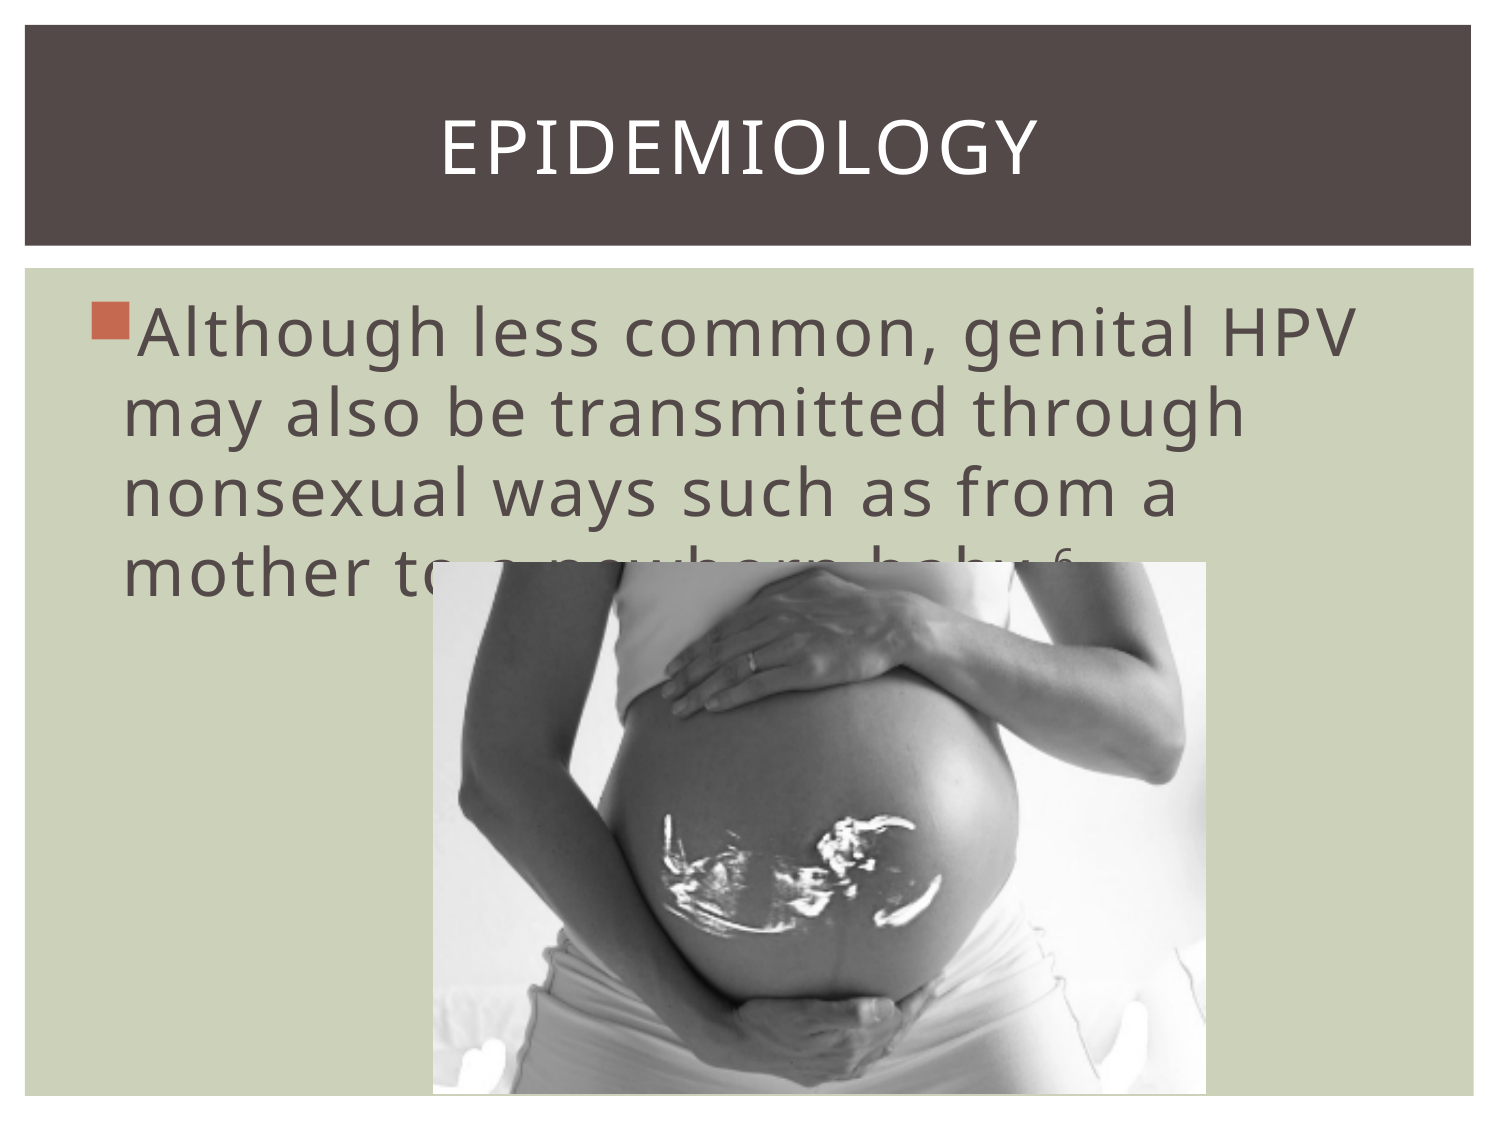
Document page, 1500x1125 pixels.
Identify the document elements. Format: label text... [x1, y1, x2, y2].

list Although less common, genital HPV may also be transmitted through nonsexual ways such as from a mother to a newborn baby.6 [62, 281, 1442, 1005]
picture [433, 562, 1206, 1095]
title Epidemiology [62, 58, 1438, 232]
